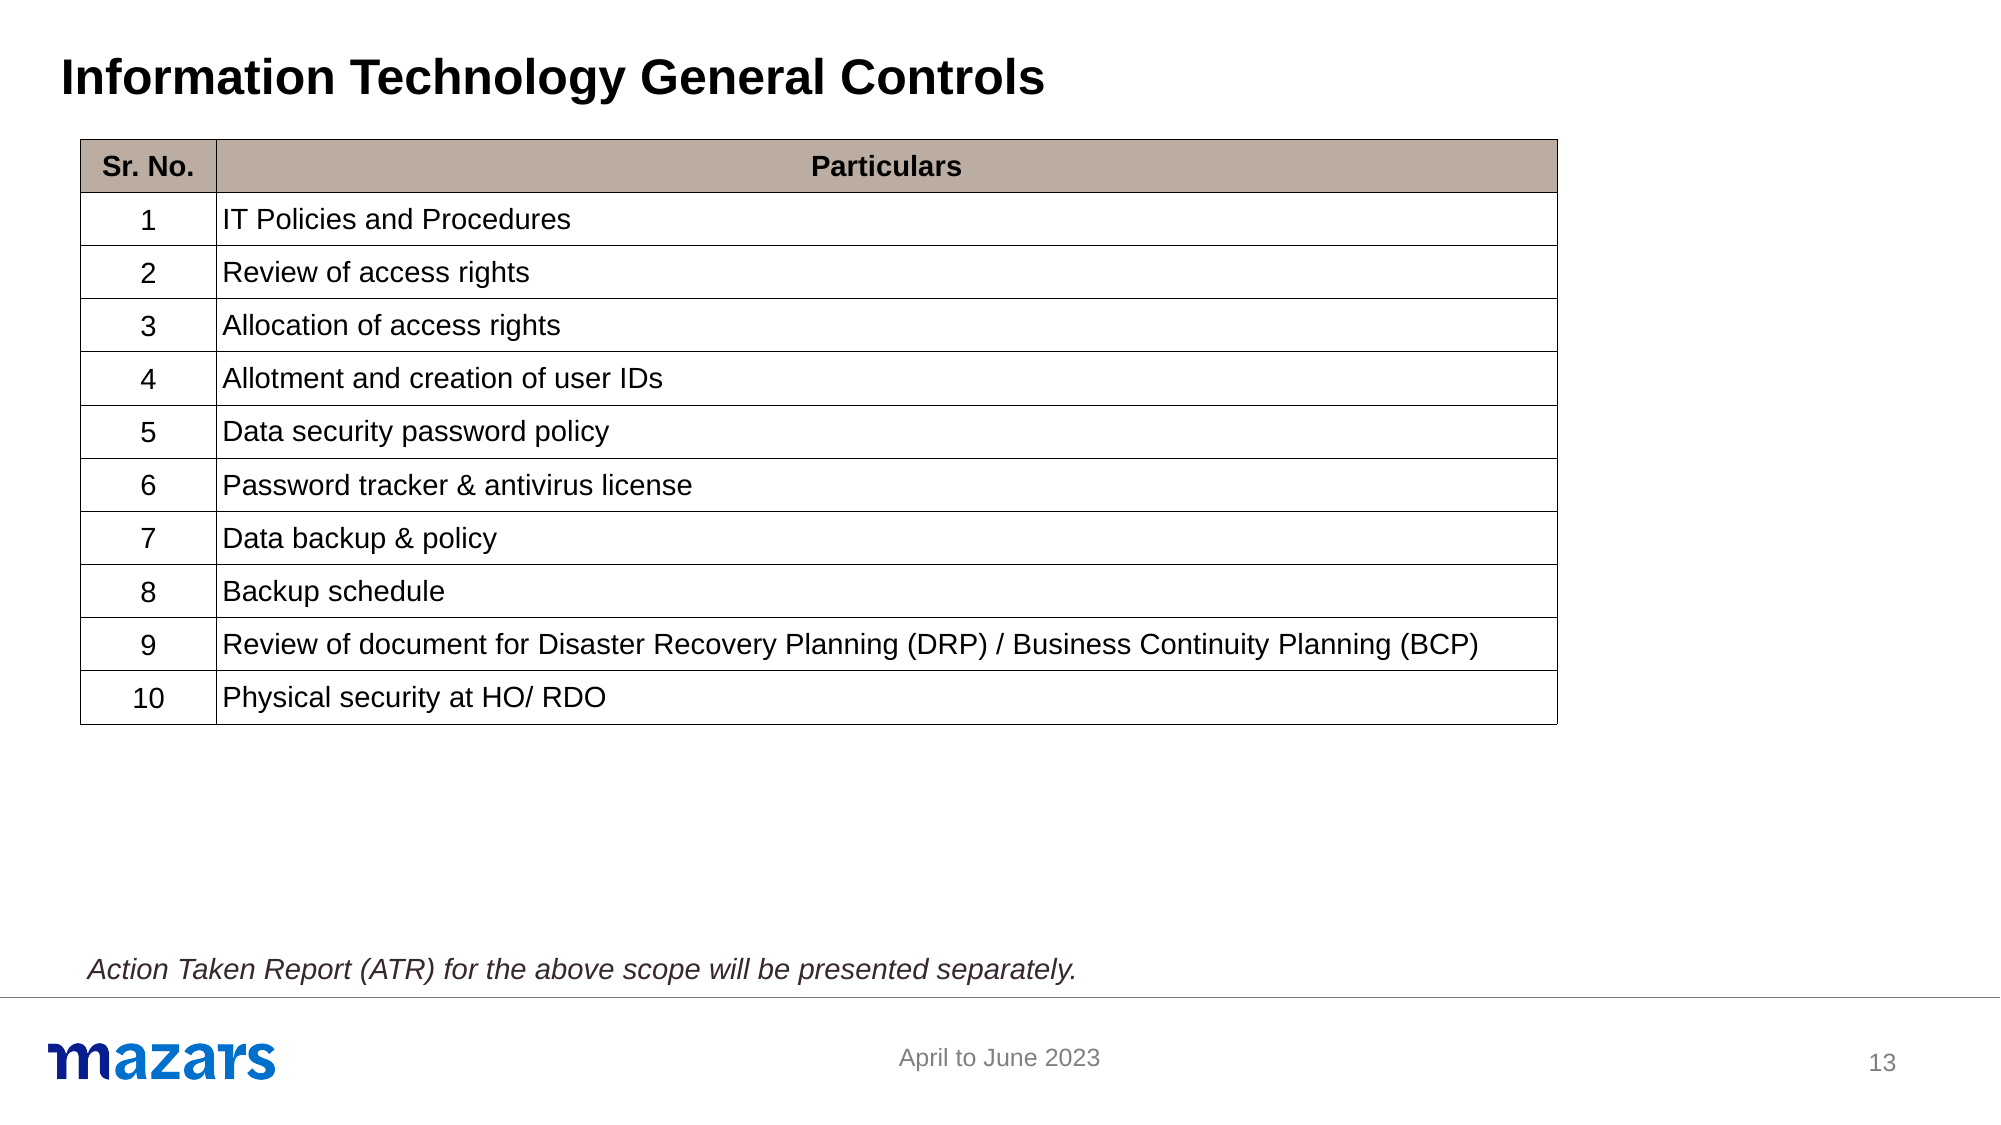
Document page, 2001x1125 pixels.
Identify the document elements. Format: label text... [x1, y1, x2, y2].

table_cell 6 [81, 459, 216, 511]
table_cell 10 [81, 671, 216, 724]
table_cell IT Policies and Procedures [217, 193, 1557, 245]
table_cell Review of access rights [217, 246, 1557, 298]
table_header Particulars [217, 140, 1557, 192]
table_cell 1 [81, 193, 216, 245]
table_cell Allocation of access rights [217, 299, 1557, 351]
table_cell Allotment and creation of user IDs [217, 352, 1557, 405]
table_cell Backup schedule [217, 565, 1557, 617]
table_cell 2 [81, 246, 216, 298]
picture [48, 1043, 275, 1080]
table_cell Data backup & policy [217, 512, 1557, 564]
table_cell 3 [81, 299, 216, 351]
table_cell Password tracker & antivirus license [217, 459, 1557, 511]
text_box April to June 2023 [662, 1026, 1338, 1087]
table_cell Review of document for Disaster Recovery Planning (DRP) / Business Continuity Planning (BCP) [217, 618, 1557, 670]
table_cell Physical security at HO/ RDO [217, 671, 1557, 724]
table_cell 7 [81, 512, 216, 564]
text_box 13 [1788, 1031, 1978, 1092]
table_cell 9 [81, 618, 216, 670]
text_box Information Technology General Controls [49, 26, 1703, 92]
table_header Sr. No. [81, 140, 216, 192]
table_cell Data security password policy [217, 406, 1557, 458]
table_cell 8 [81, 565, 216, 617]
table_cell 4 [81, 352, 216, 405]
text_box Action Taken Report (ATR) for the above scope will be presented separately. [72, 942, 1425, 993]
table_cell 5 [81, 406, 216, 458]
